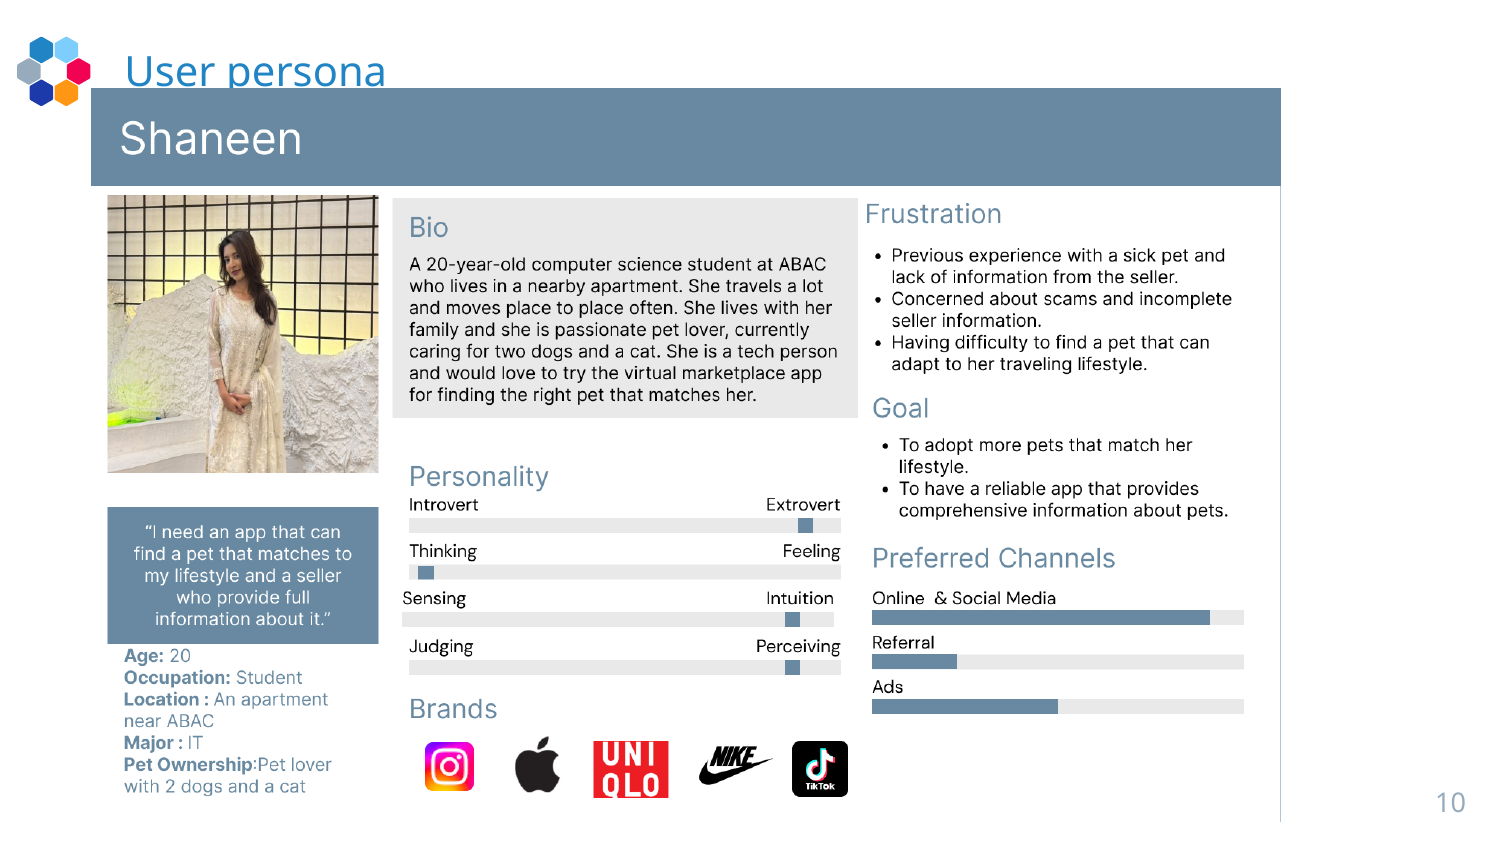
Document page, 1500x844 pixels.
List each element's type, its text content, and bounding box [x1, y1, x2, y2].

slide_number 10 [1391, 770, 1482, 822]
picture [90, 86, 1282, 822]
title User persona [109, 36, 1392, 104]
